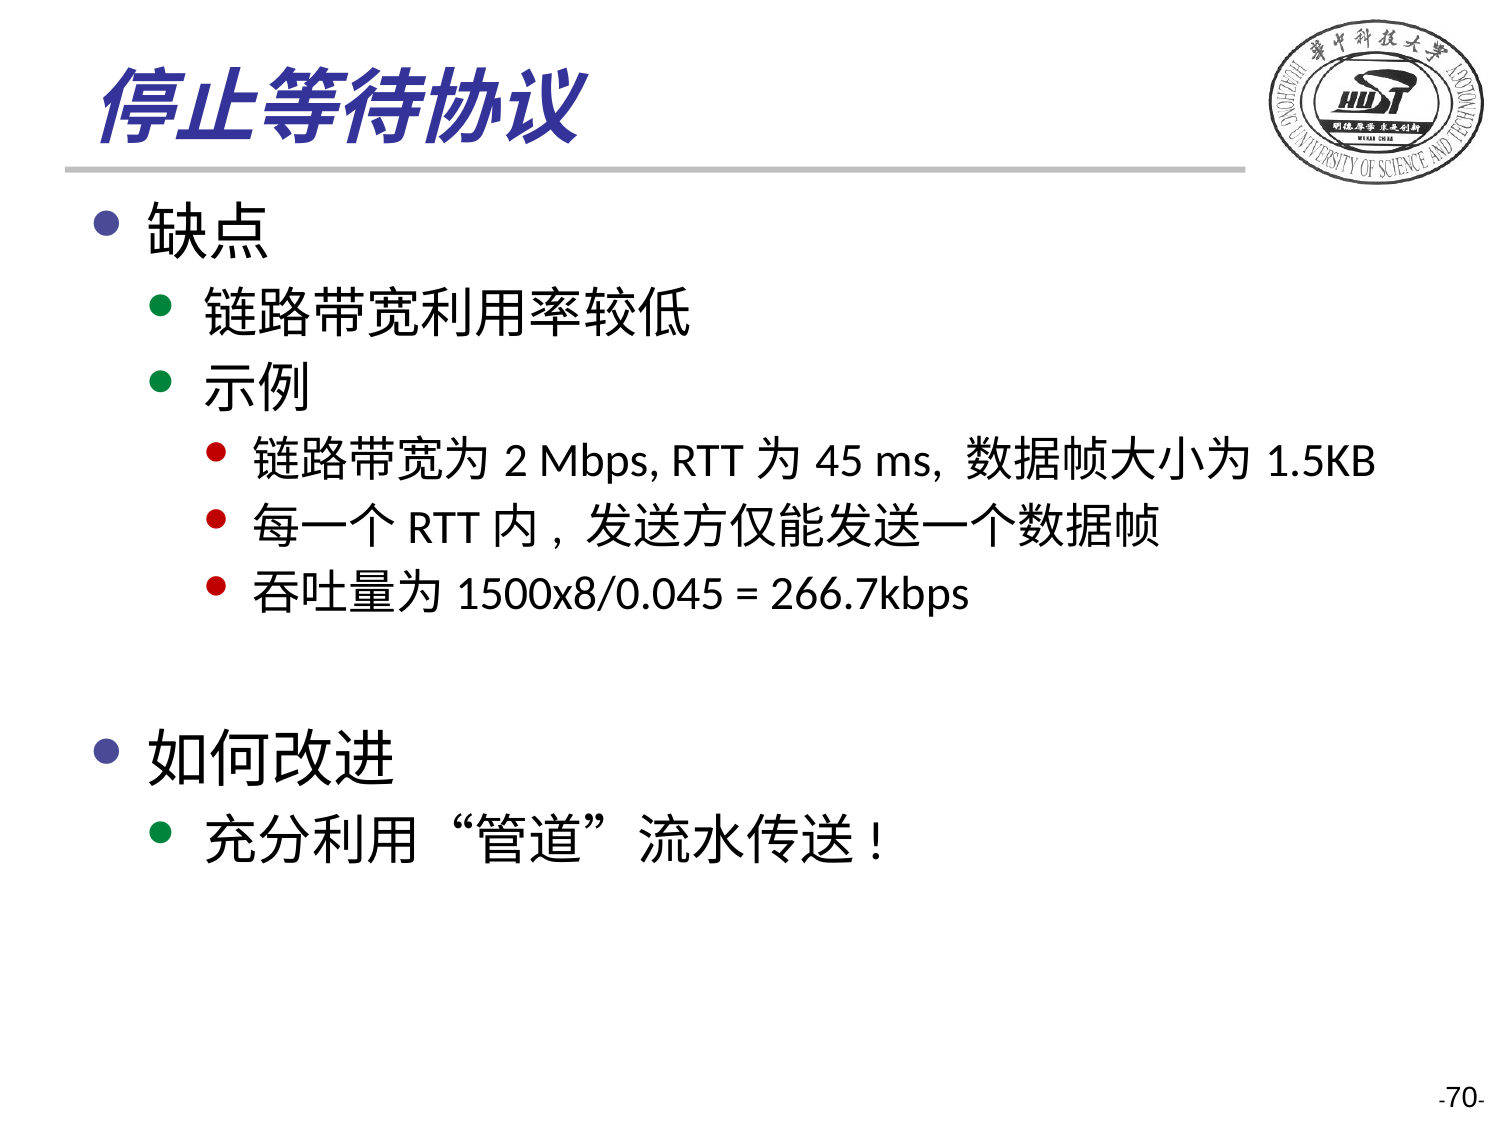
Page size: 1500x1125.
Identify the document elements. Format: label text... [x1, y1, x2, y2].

slide_number -70- [1149, 1070, 1500, 1125]
picture [1257, 18, 1489, 185]
list 缺点 链路带宽利用率较低 示例 链路带宽为2 Mbps, RTT为45 ms, 数据帧大小为1.5KB 每一个RTT内, 发送方仅能发送一个数据帧 吞吐量为1500x8/0.045 = 266.7kbps 如何改进 充分利用“管道”流水传送! [75, 184, 1425, 1059]
title 停止等待协议 [76, 42, 1315, 160]
